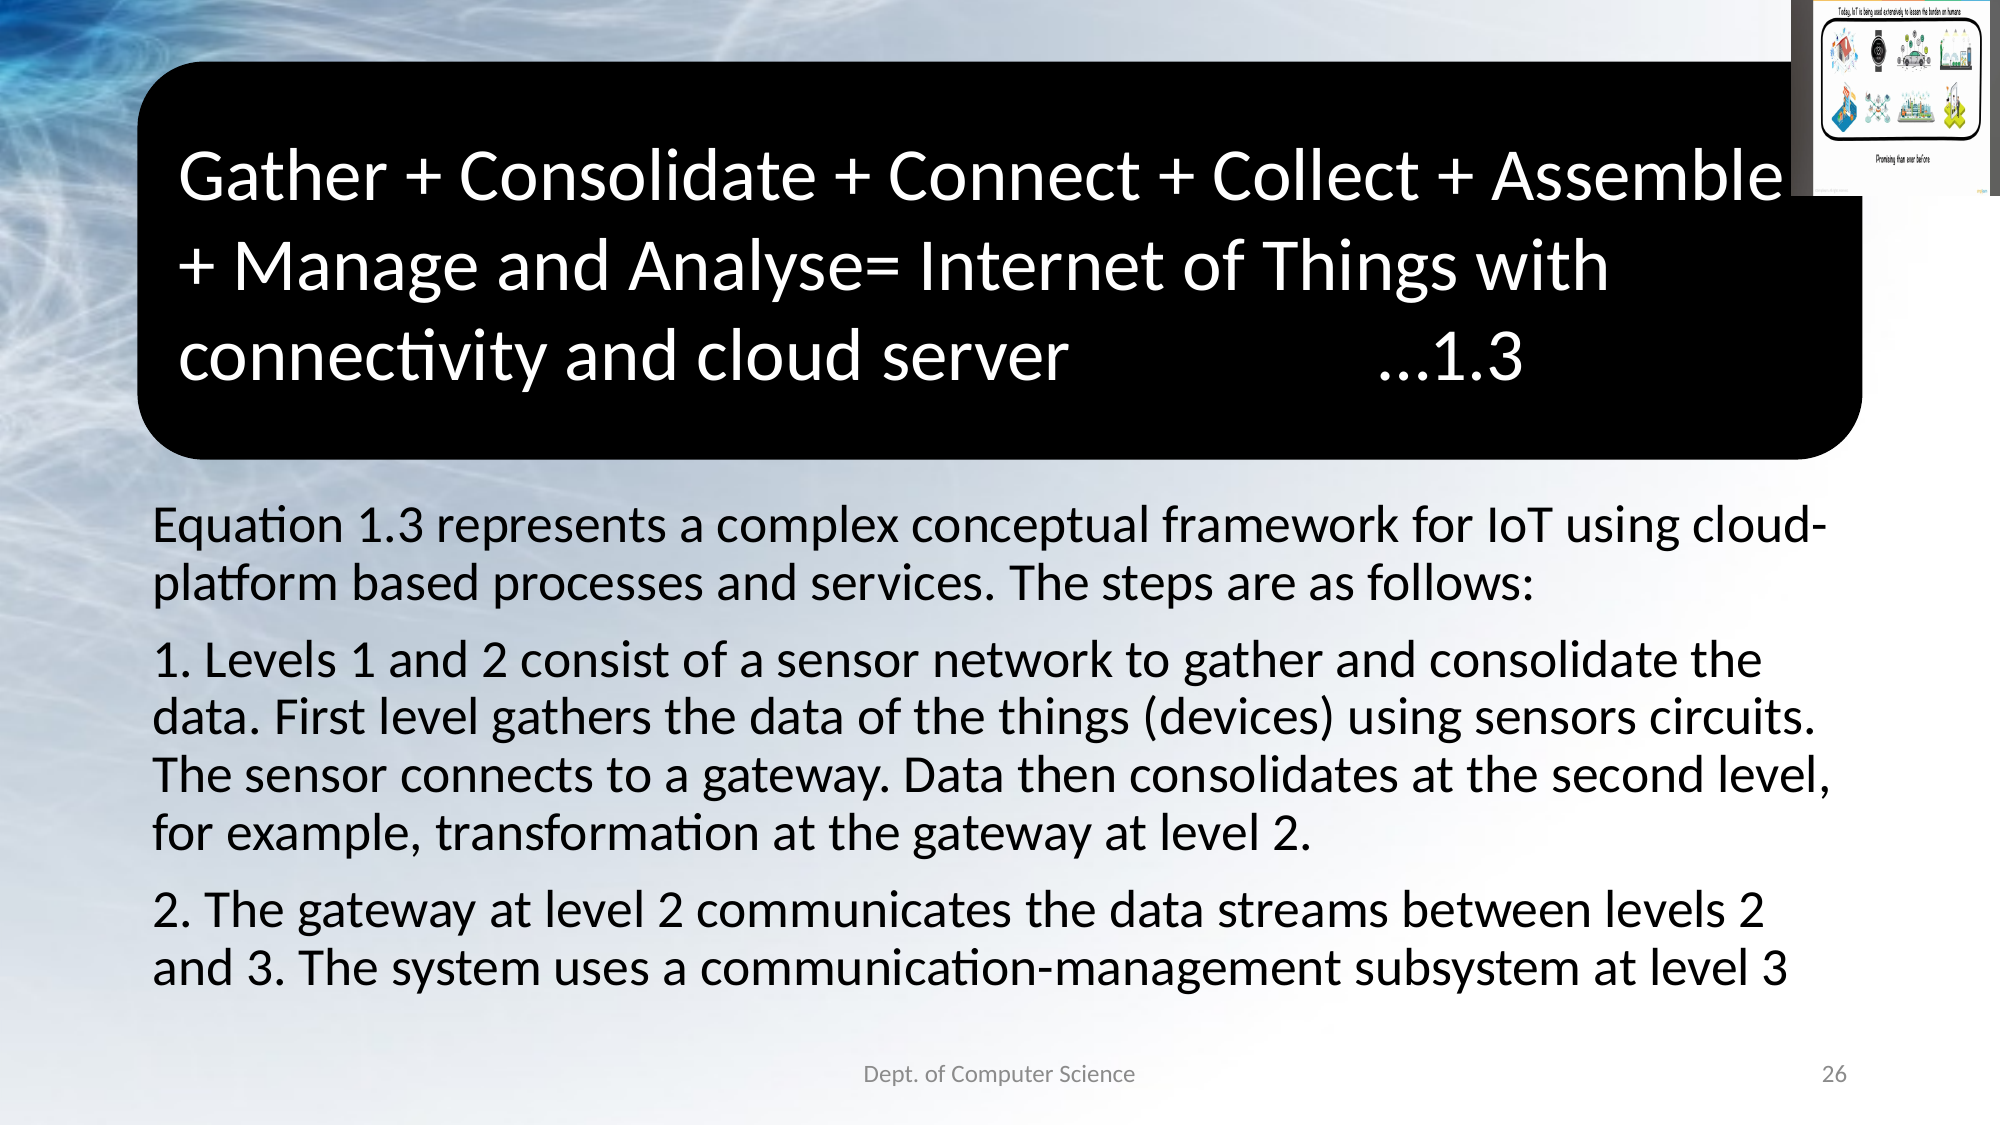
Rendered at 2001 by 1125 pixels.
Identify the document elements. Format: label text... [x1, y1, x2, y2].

picture [0, 0, 2001, 1125]
text_box Gather + Consolidate + Connect + Collect + Assemble + Manage and Analyse= Internet of Things with connectivity and cloud server …1.3 [156, 81, 1843, 441]
text_box [137, 61, 1791, 440]
list Equation 1.3 represents a complex conceptual framework for IoT using cloud-platform based processes and services. The steps are as follows: 1. Levels 1 and 2 consist of a sensor network to gather and consolidate the data. First level gathers the data of the things (devices) using sensors circuits. The sensor connects to a gateway. Data then consolidates at the second level, for example, transformation at the gateway at level 2. 2. The gateway at level 2 communicates the data streams between levels 2 and 3. The system uses a communication-management subsystem at level 3 [137, 488, 1863, 1014]
slide_number 26 [1412, 1042, 1863, 1103]
footer Dept. of Computer Science [662, 1042, 1338, 1103]
text_box [157, 196, 1863, 460]
